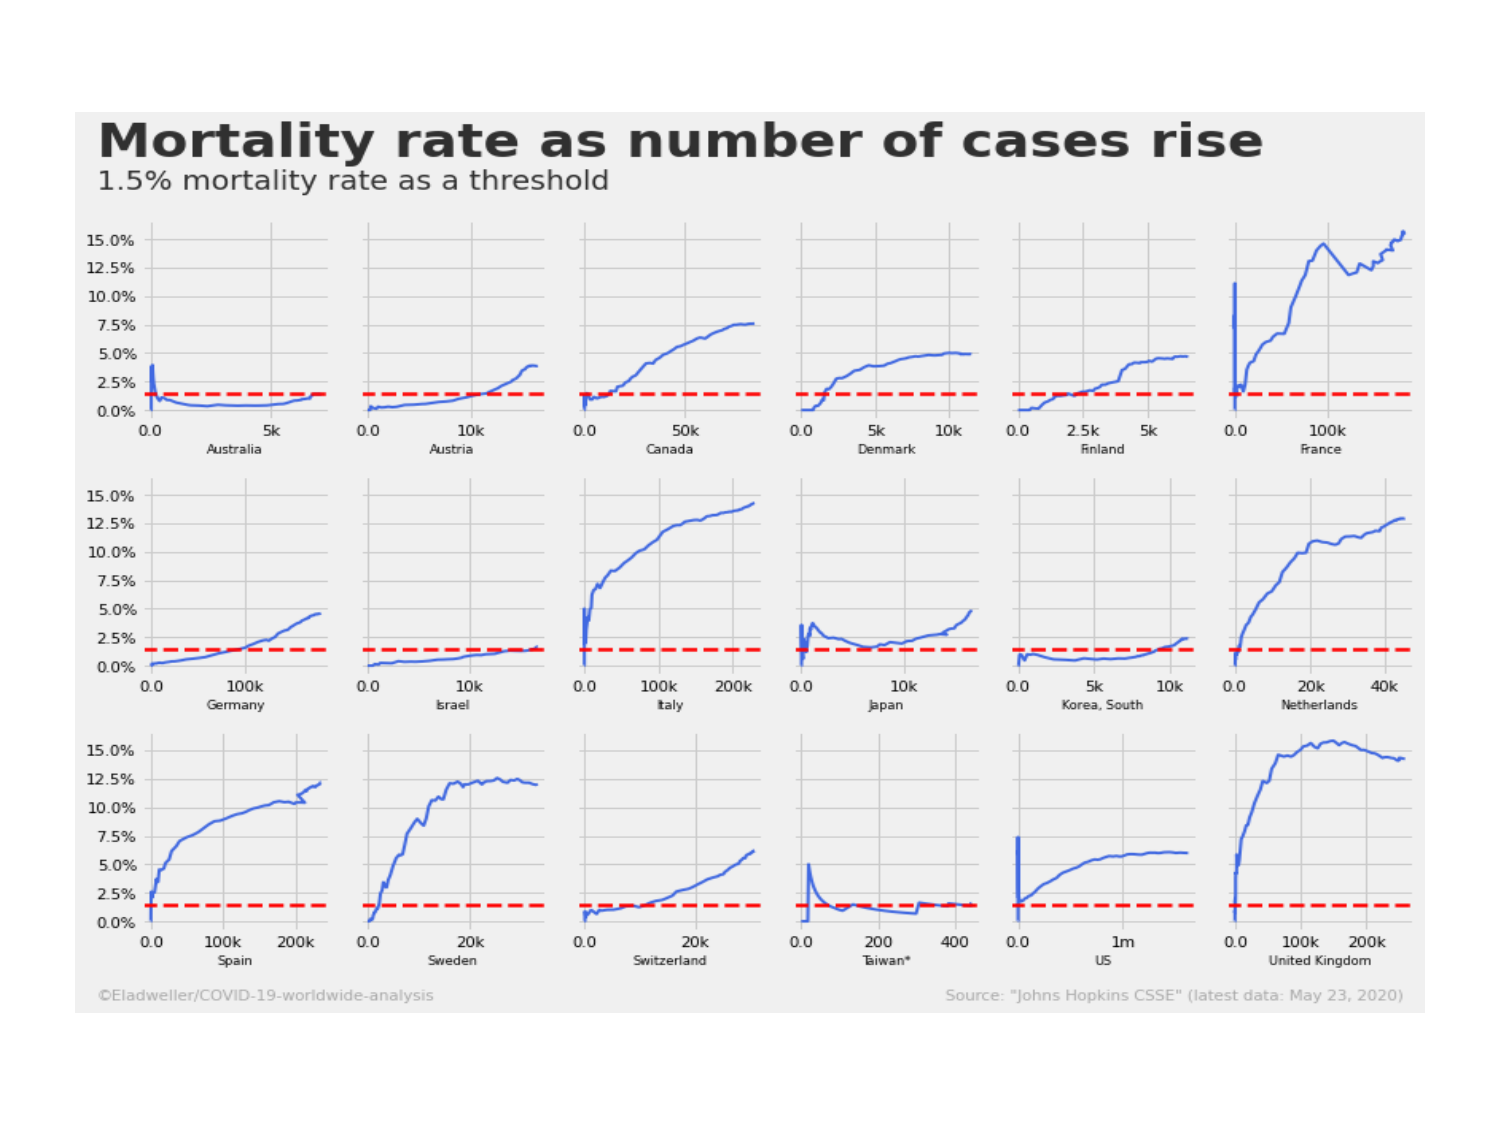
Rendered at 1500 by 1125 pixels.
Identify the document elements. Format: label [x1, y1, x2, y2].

picture [74, 112, 1426, 1013]
